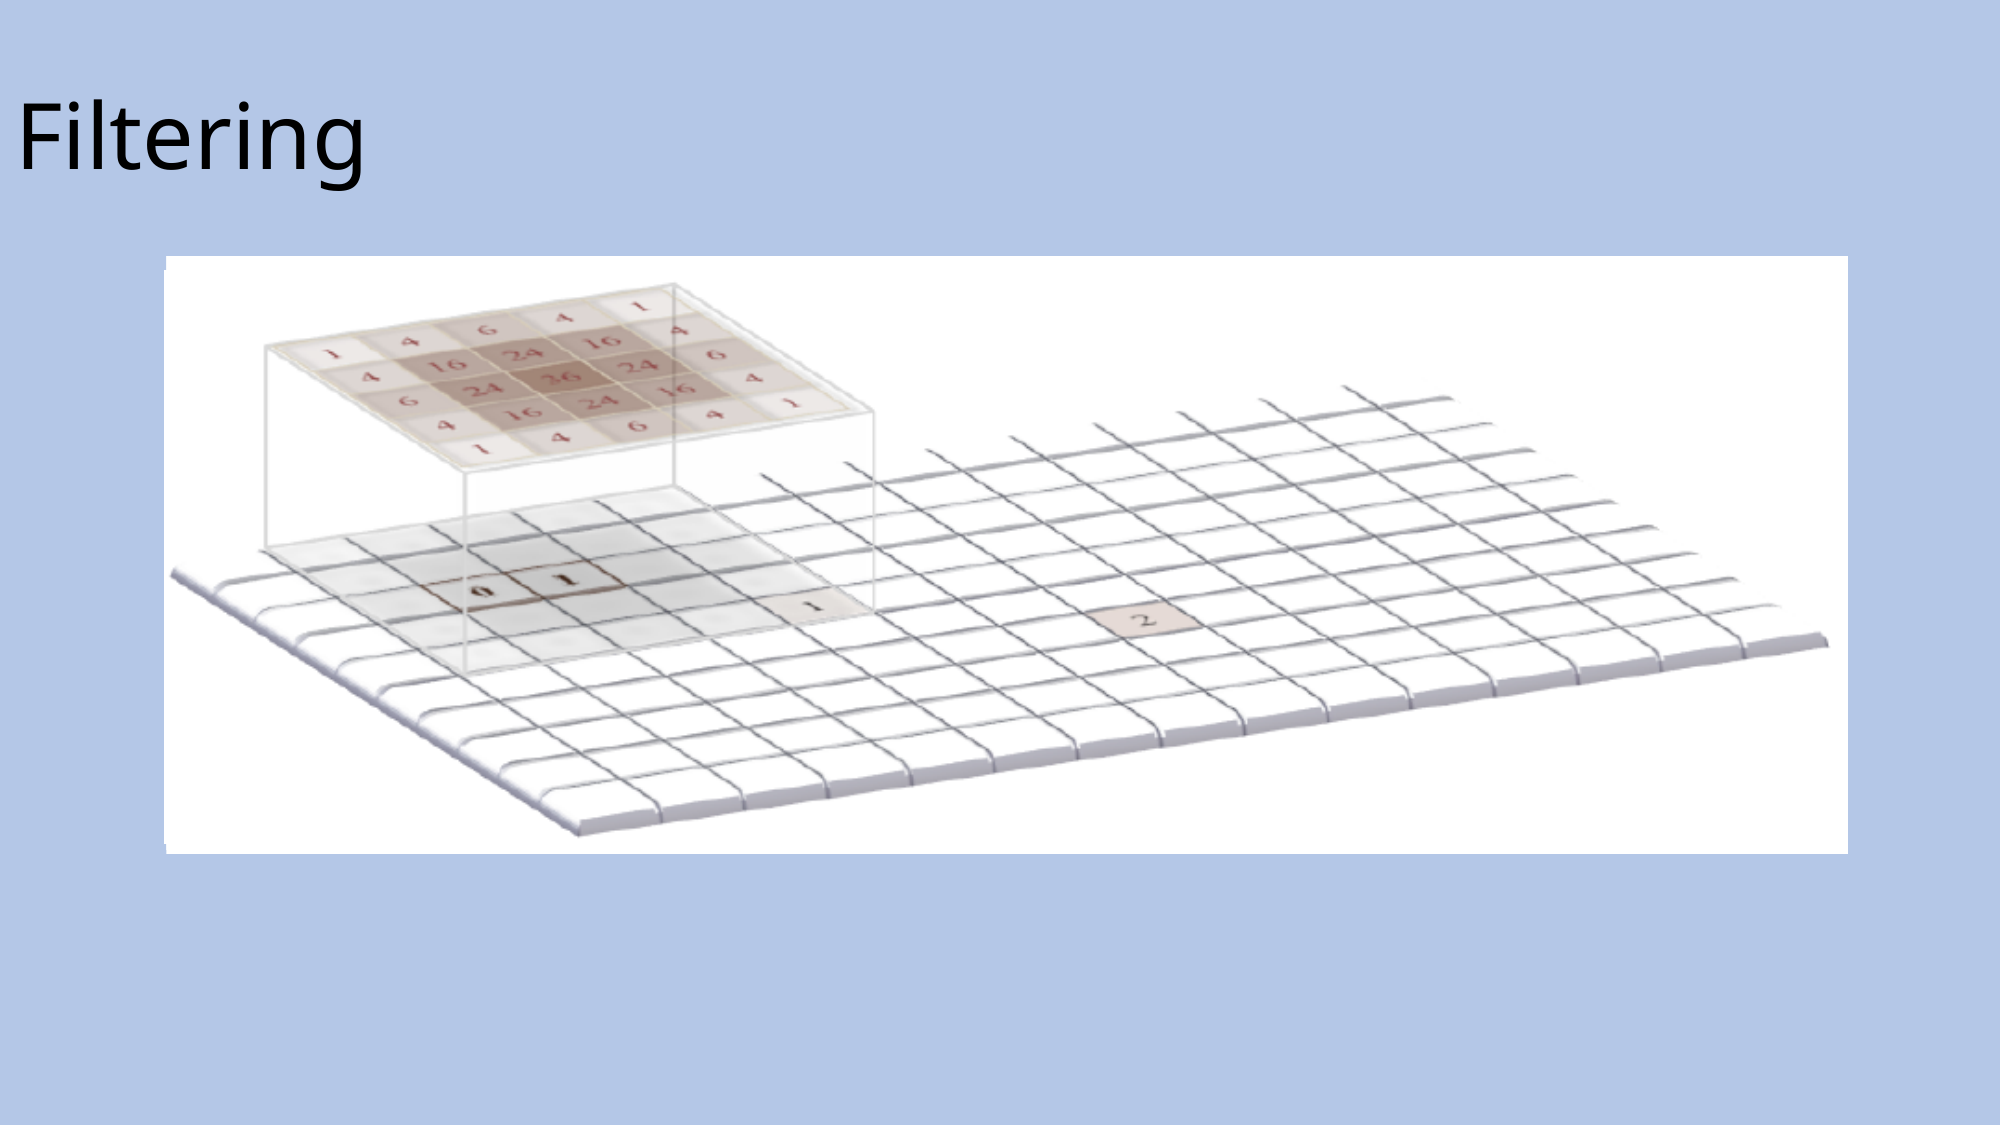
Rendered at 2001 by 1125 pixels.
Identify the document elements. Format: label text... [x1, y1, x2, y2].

picture [164, 270, 1838, 844]
title Filtering [0, 30, 663, 249]
text_box [165, 255, 1849, 855]
